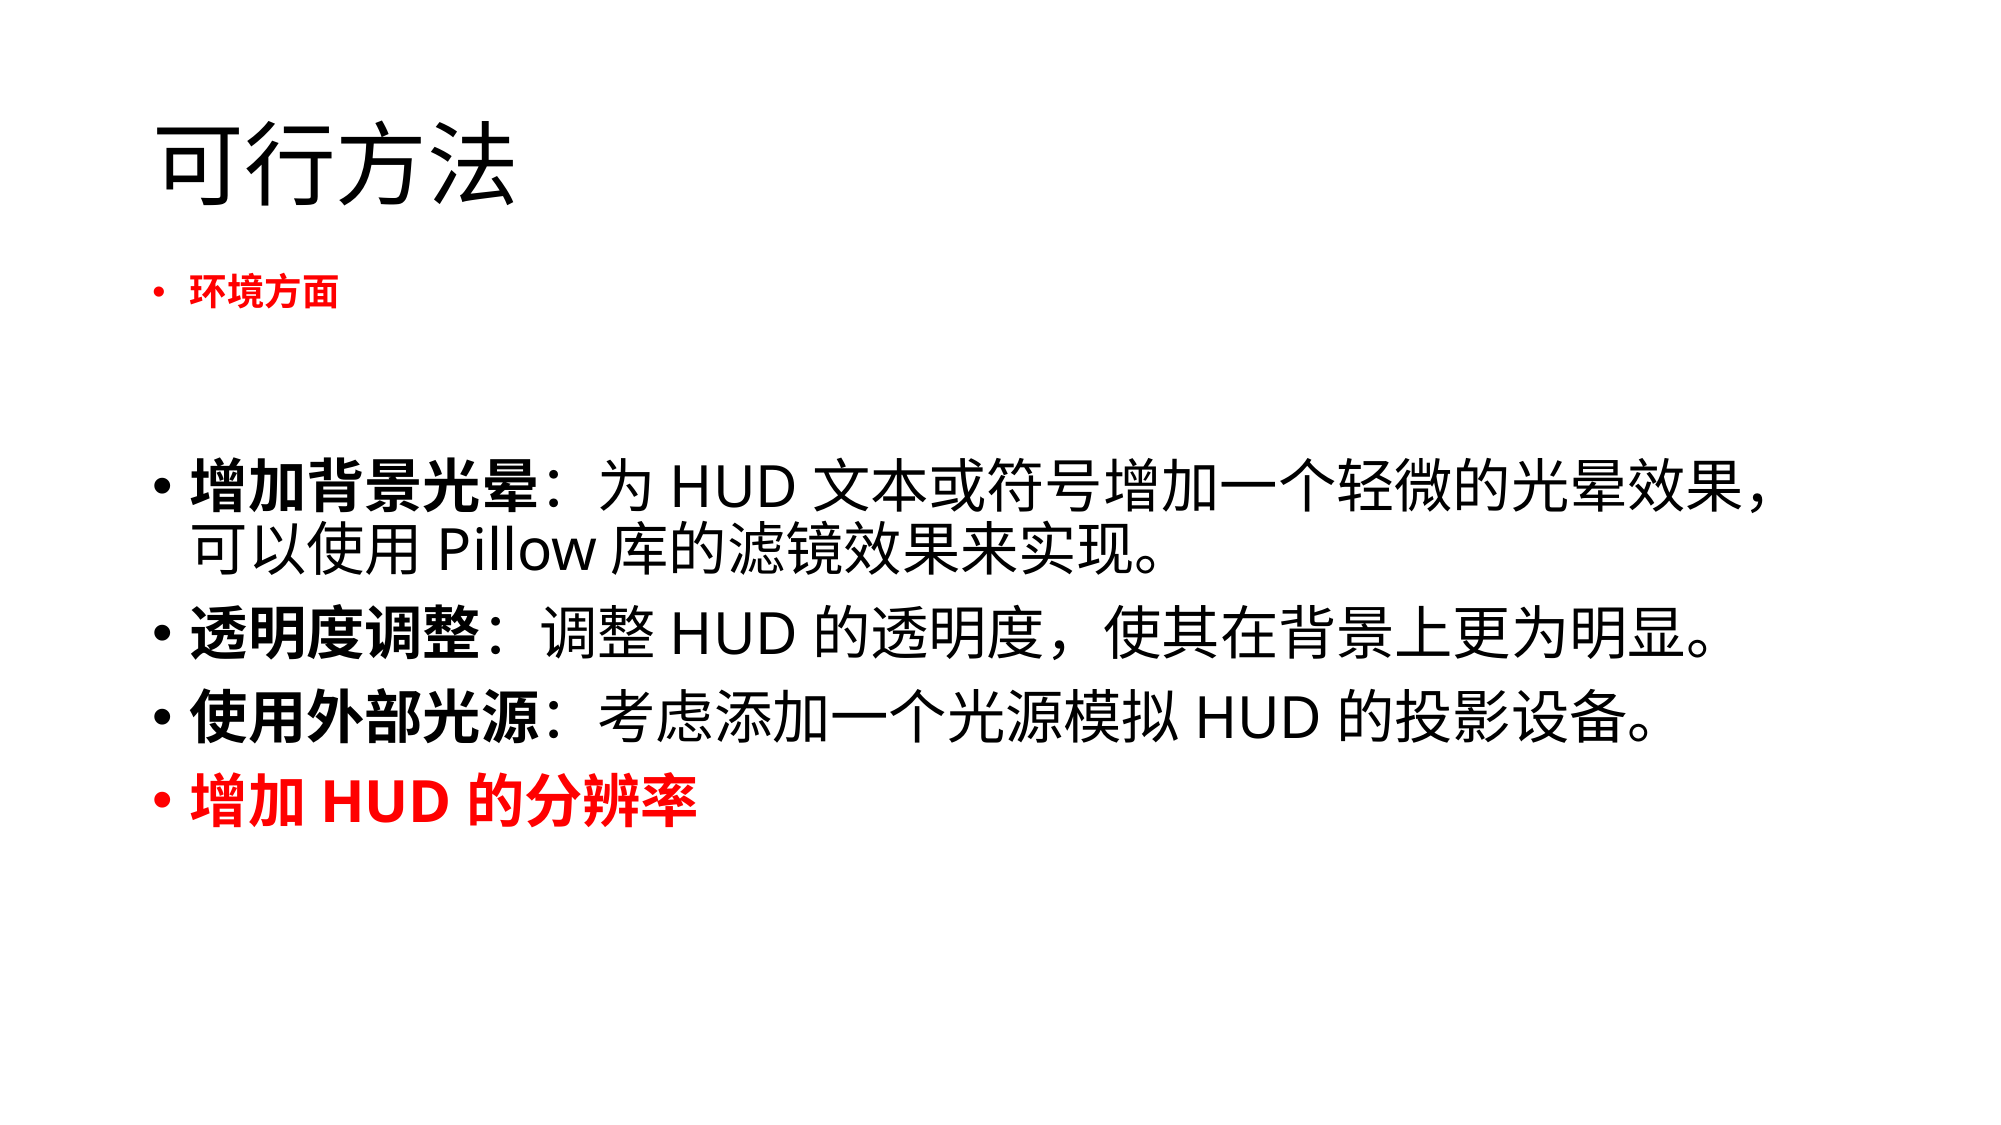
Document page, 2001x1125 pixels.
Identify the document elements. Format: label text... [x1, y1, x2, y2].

list 环境方面 增加背景光晕：为HUD文本或符号增加一个轻微的光晕效果，可以使用Pillow库的滤镜效果来实现。 透明度调整：调整HUD的透明度，使其在背景上更为明显。 使用外部光源：考虑添加一个光源模拟HUD的投影设备。 增加HUD的分辨率 [137, 265, 1863, 980]
title 可行方法 [137, 59, 1863, 265]
